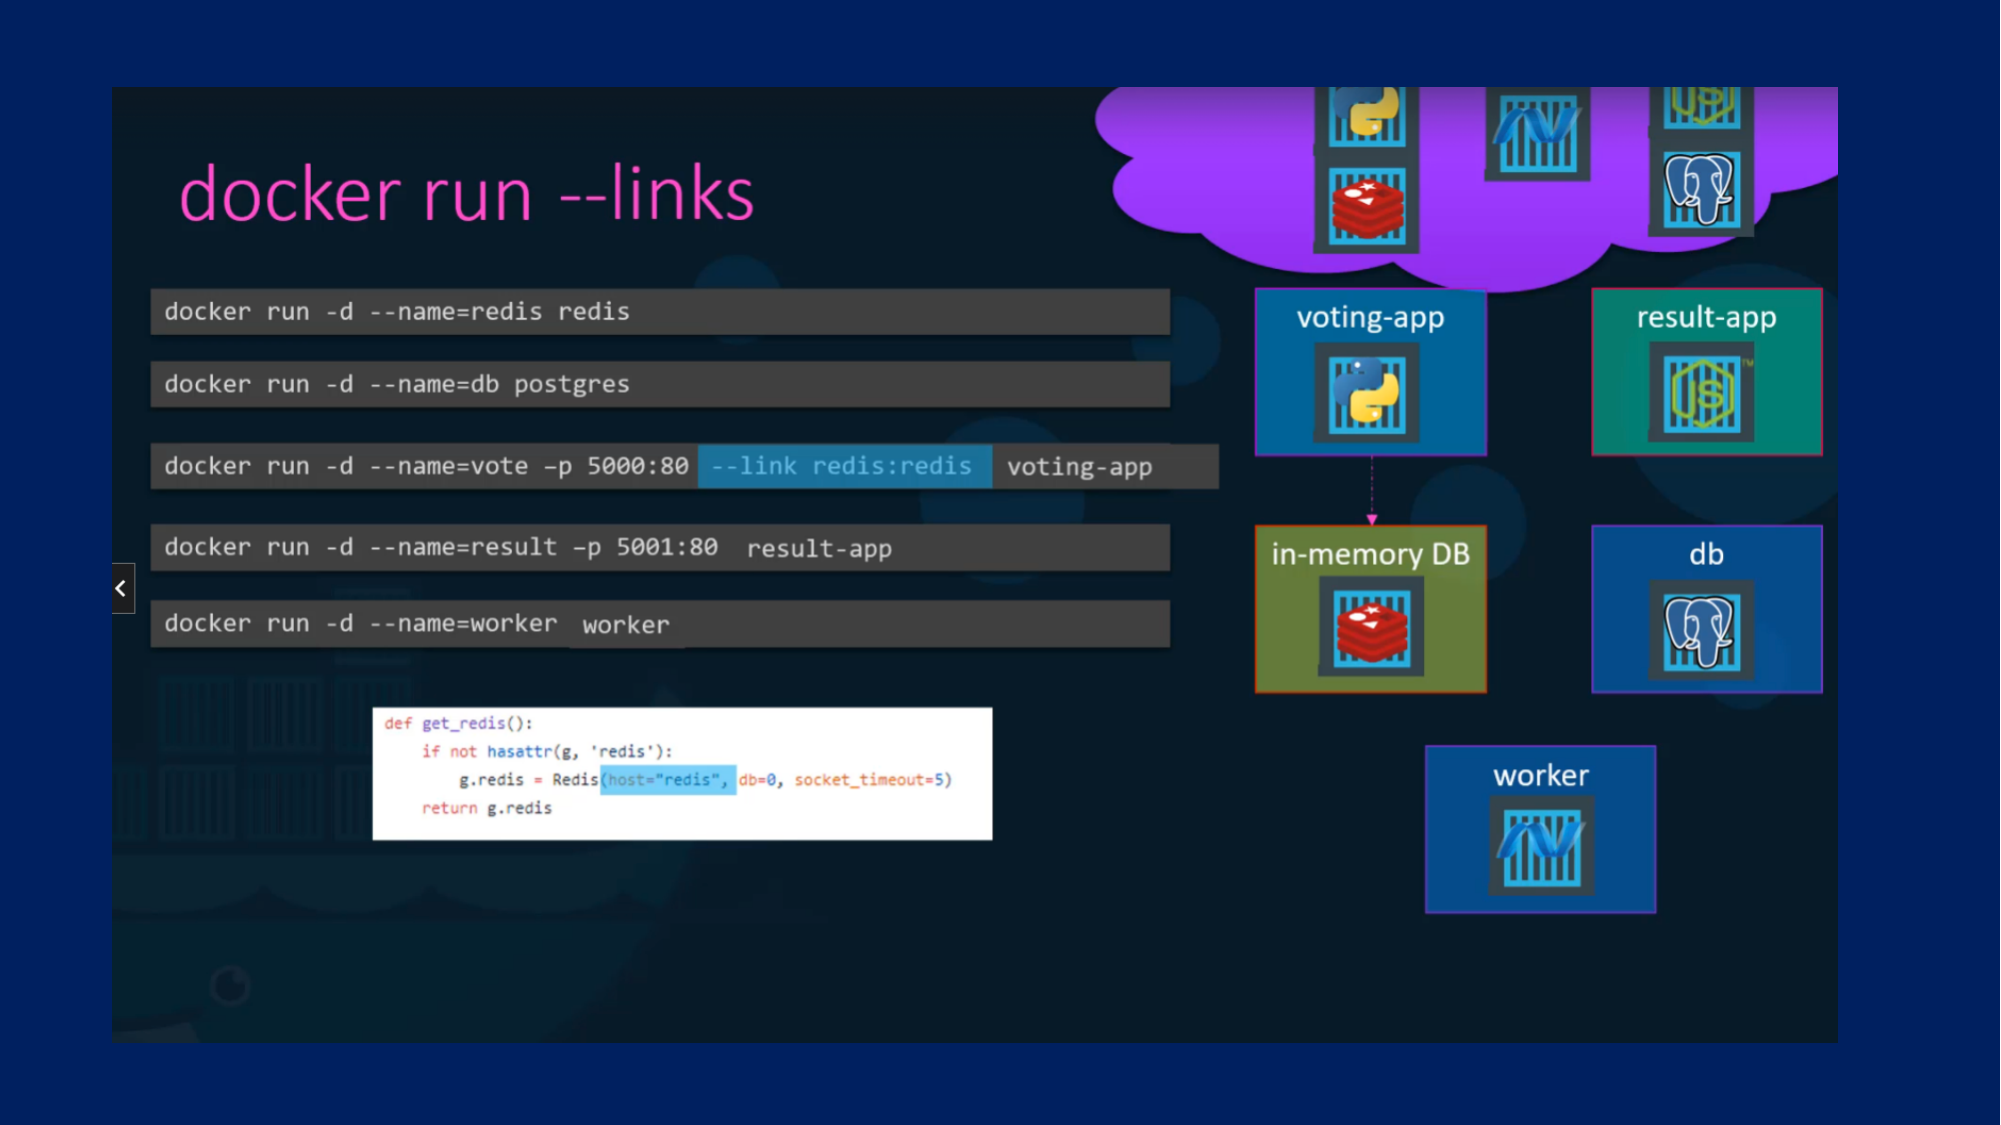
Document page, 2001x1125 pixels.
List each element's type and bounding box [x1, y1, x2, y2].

picture [112, 87, 1838, 1043]
